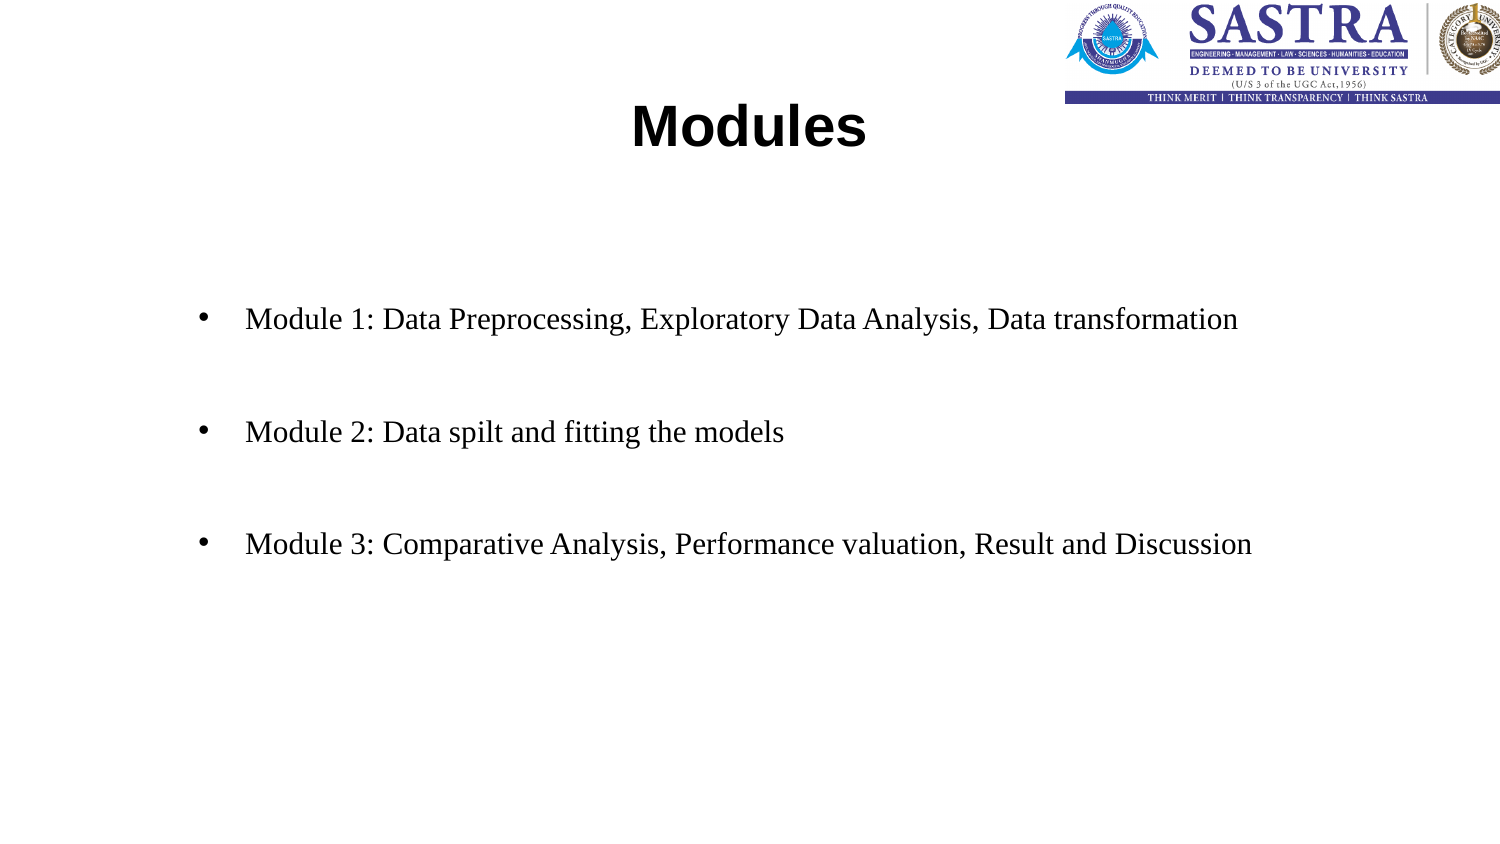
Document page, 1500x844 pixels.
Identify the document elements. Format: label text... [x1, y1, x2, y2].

text_box Module 1: Data Preprocessing, Exploratory Data Analysis, Data transformation Module 2: Data spilt and fitting the models Module 3: Comparative Analysis, Performance valuation, Result and Discussion [183, 264, 1345, 576]
title Modules [51, 72, 1449, 167]
picture [1055, 0, 1500, 109]
